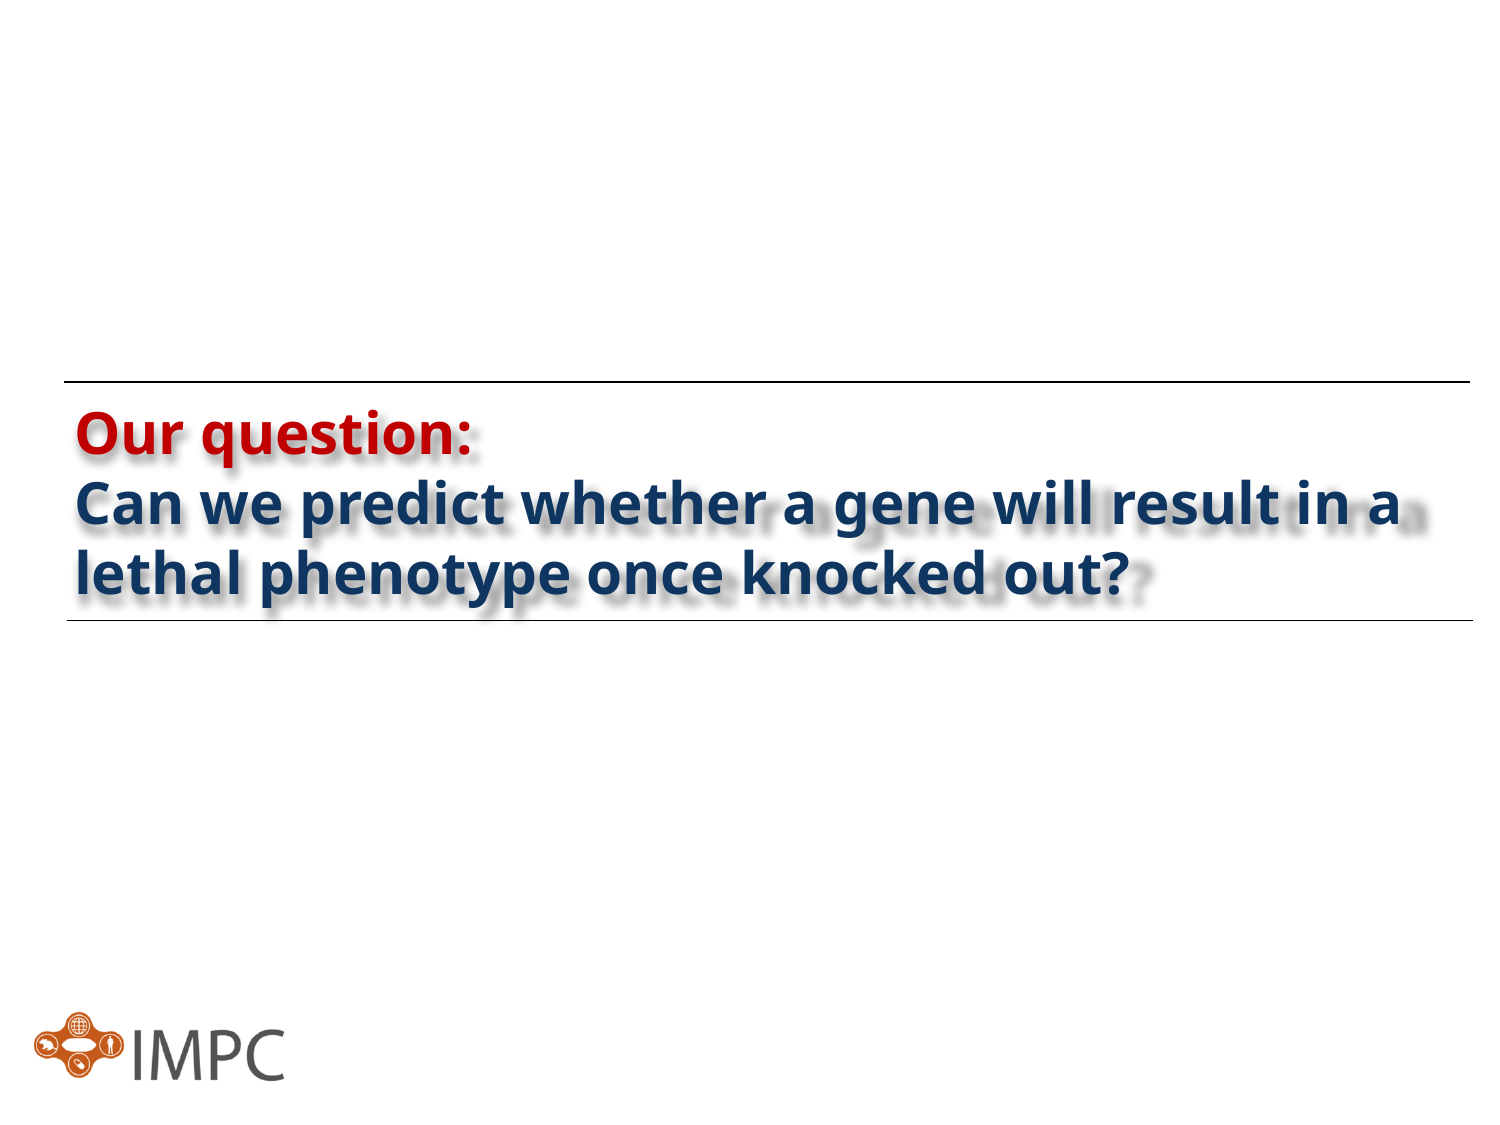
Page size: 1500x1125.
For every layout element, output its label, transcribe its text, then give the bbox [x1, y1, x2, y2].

title Our question: Can we predict whether a gene will result in a lethal phenotype once knocked out? [74, 395, 1495, 599]
picture [30, 1007, 291, 1082]
